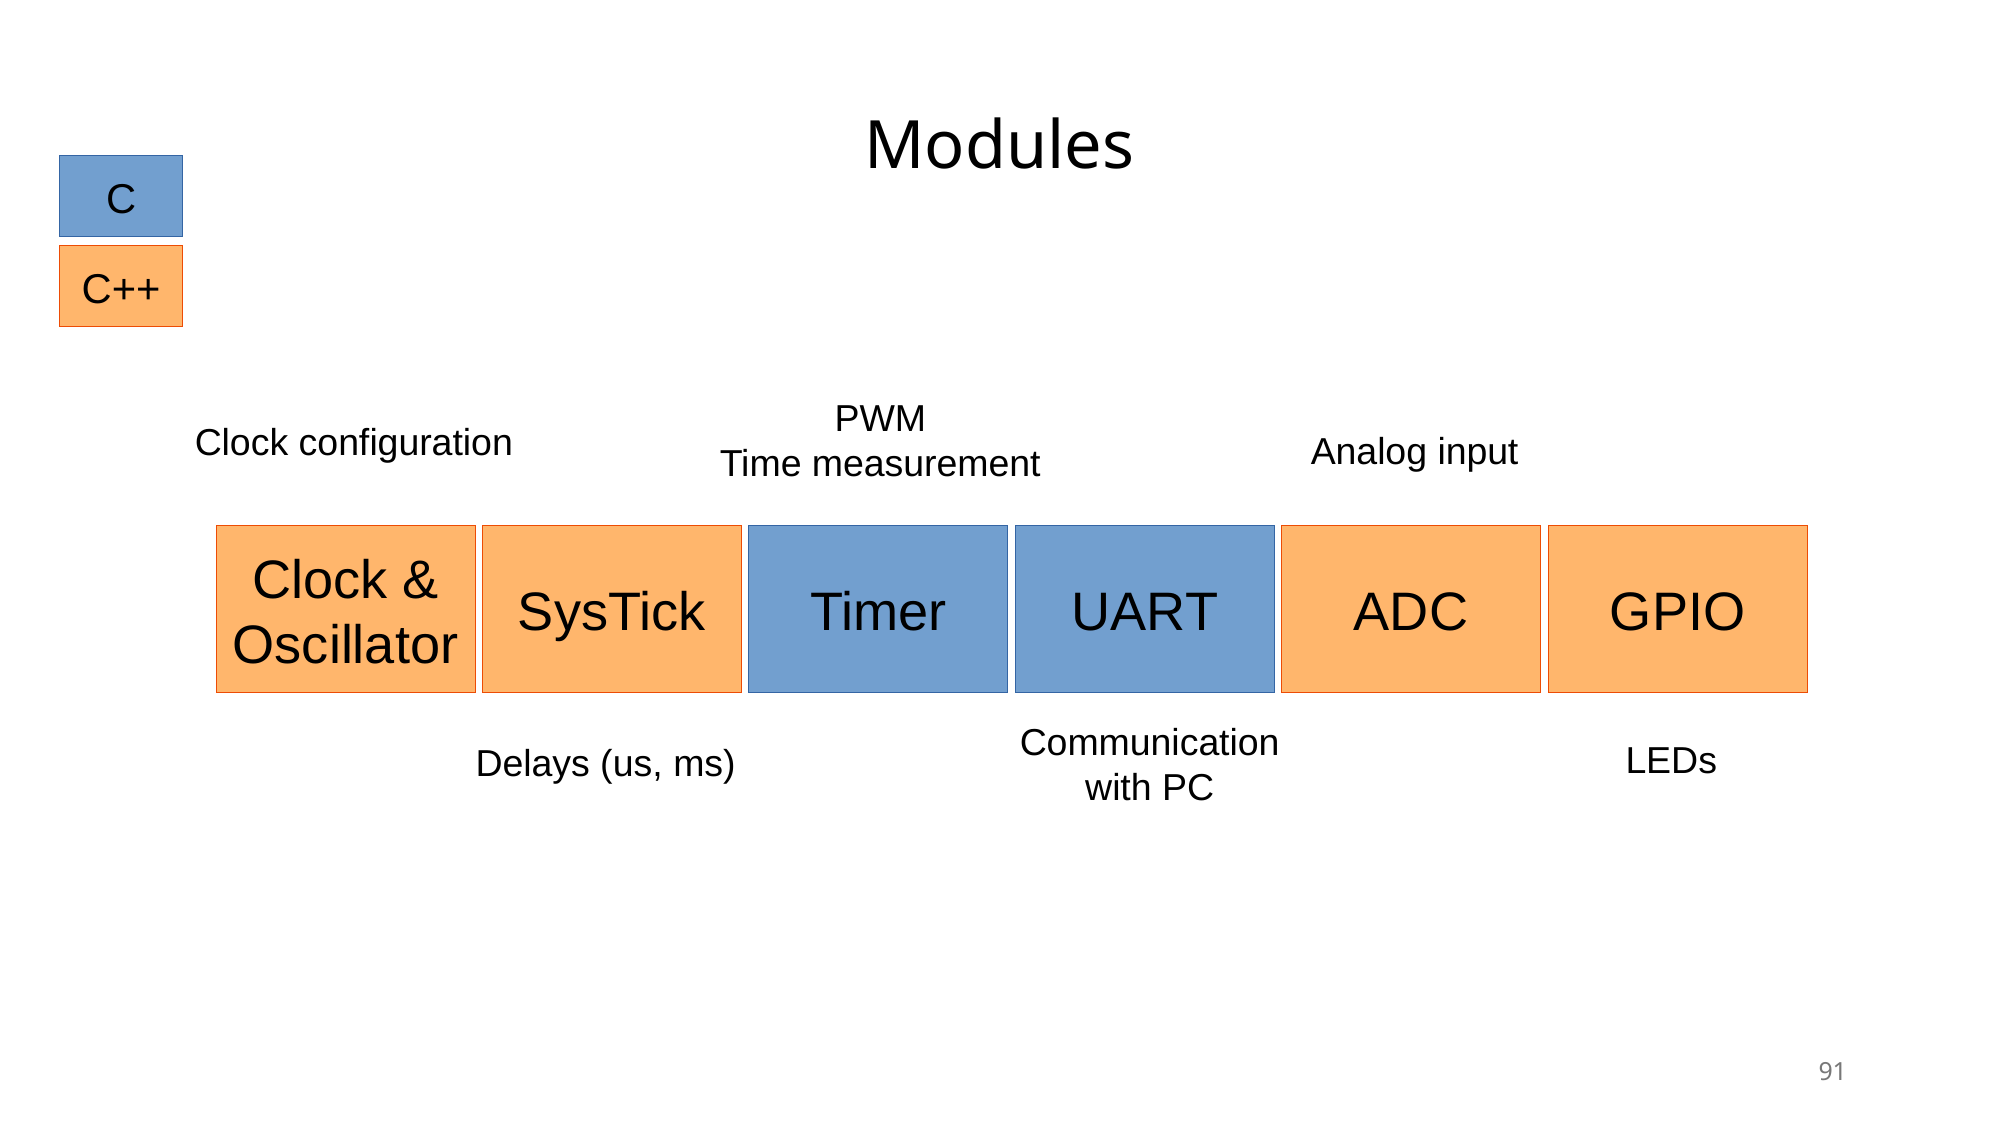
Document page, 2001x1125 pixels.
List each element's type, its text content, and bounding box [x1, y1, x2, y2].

text_box C [59, 155, 183, 237]
text_box Modules [317, 103, 1683, 270]
text_box Analog input [1296, 419, 1534, 477]
text_box UART [1015, 525, 1275, 693]
text_box C++ [59, 245, 183, 327]
text_box SysTick [482, 525, 742, 693]
text_box LEDs [1610, 728, 1732, 786]
text_box Timer [748, 525, 1008, 693]
text_box Delays (us, ms) [460, 731, 751, 789]
text_box PWM Time measurement [705, 386, 1056, 486]
text_box Clock & Oscillator [216, 525, 476, 693]
text_box Communication with PC [1005, 710, 1295, 810]
text_box ADC [1281, 525, 1541, 693]
text_box GPIO [1548, 525, 1808, 693]
text_box Clock configuration [180, 410, 528, 468]
slide_number 91 [1412, 1042, 1862, 1102]
